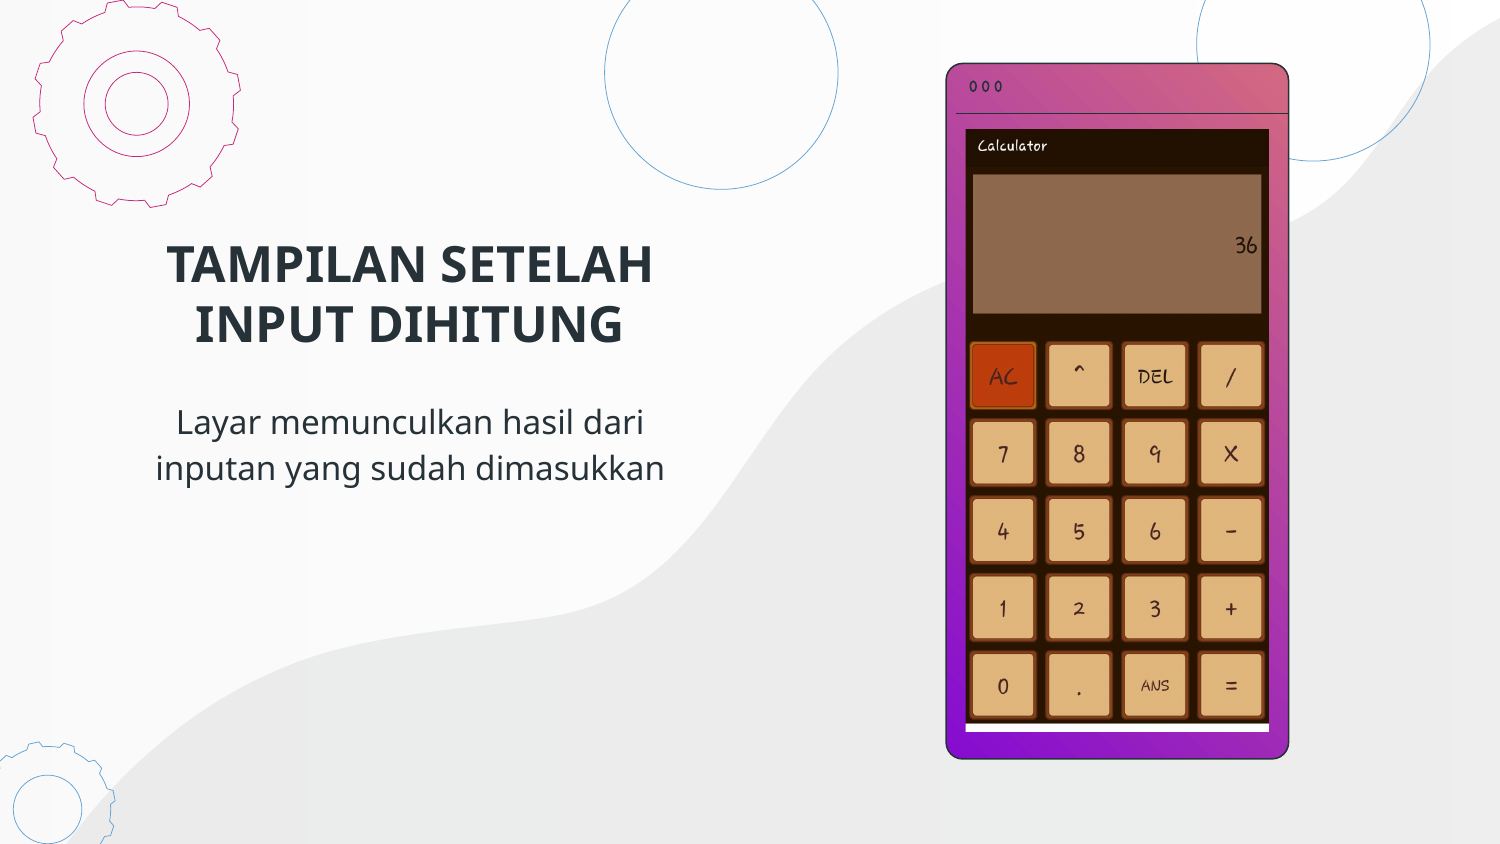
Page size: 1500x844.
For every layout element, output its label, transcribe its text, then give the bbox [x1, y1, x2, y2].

list Layar memunculkan hasil dari inputan yang sudah dimasukkan [115, 380, 707, 673]
title TAMPILAN SETELAH INPUT DIHITUNG [115, 244, 707, 341]
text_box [945, 63, 1290, 760]
